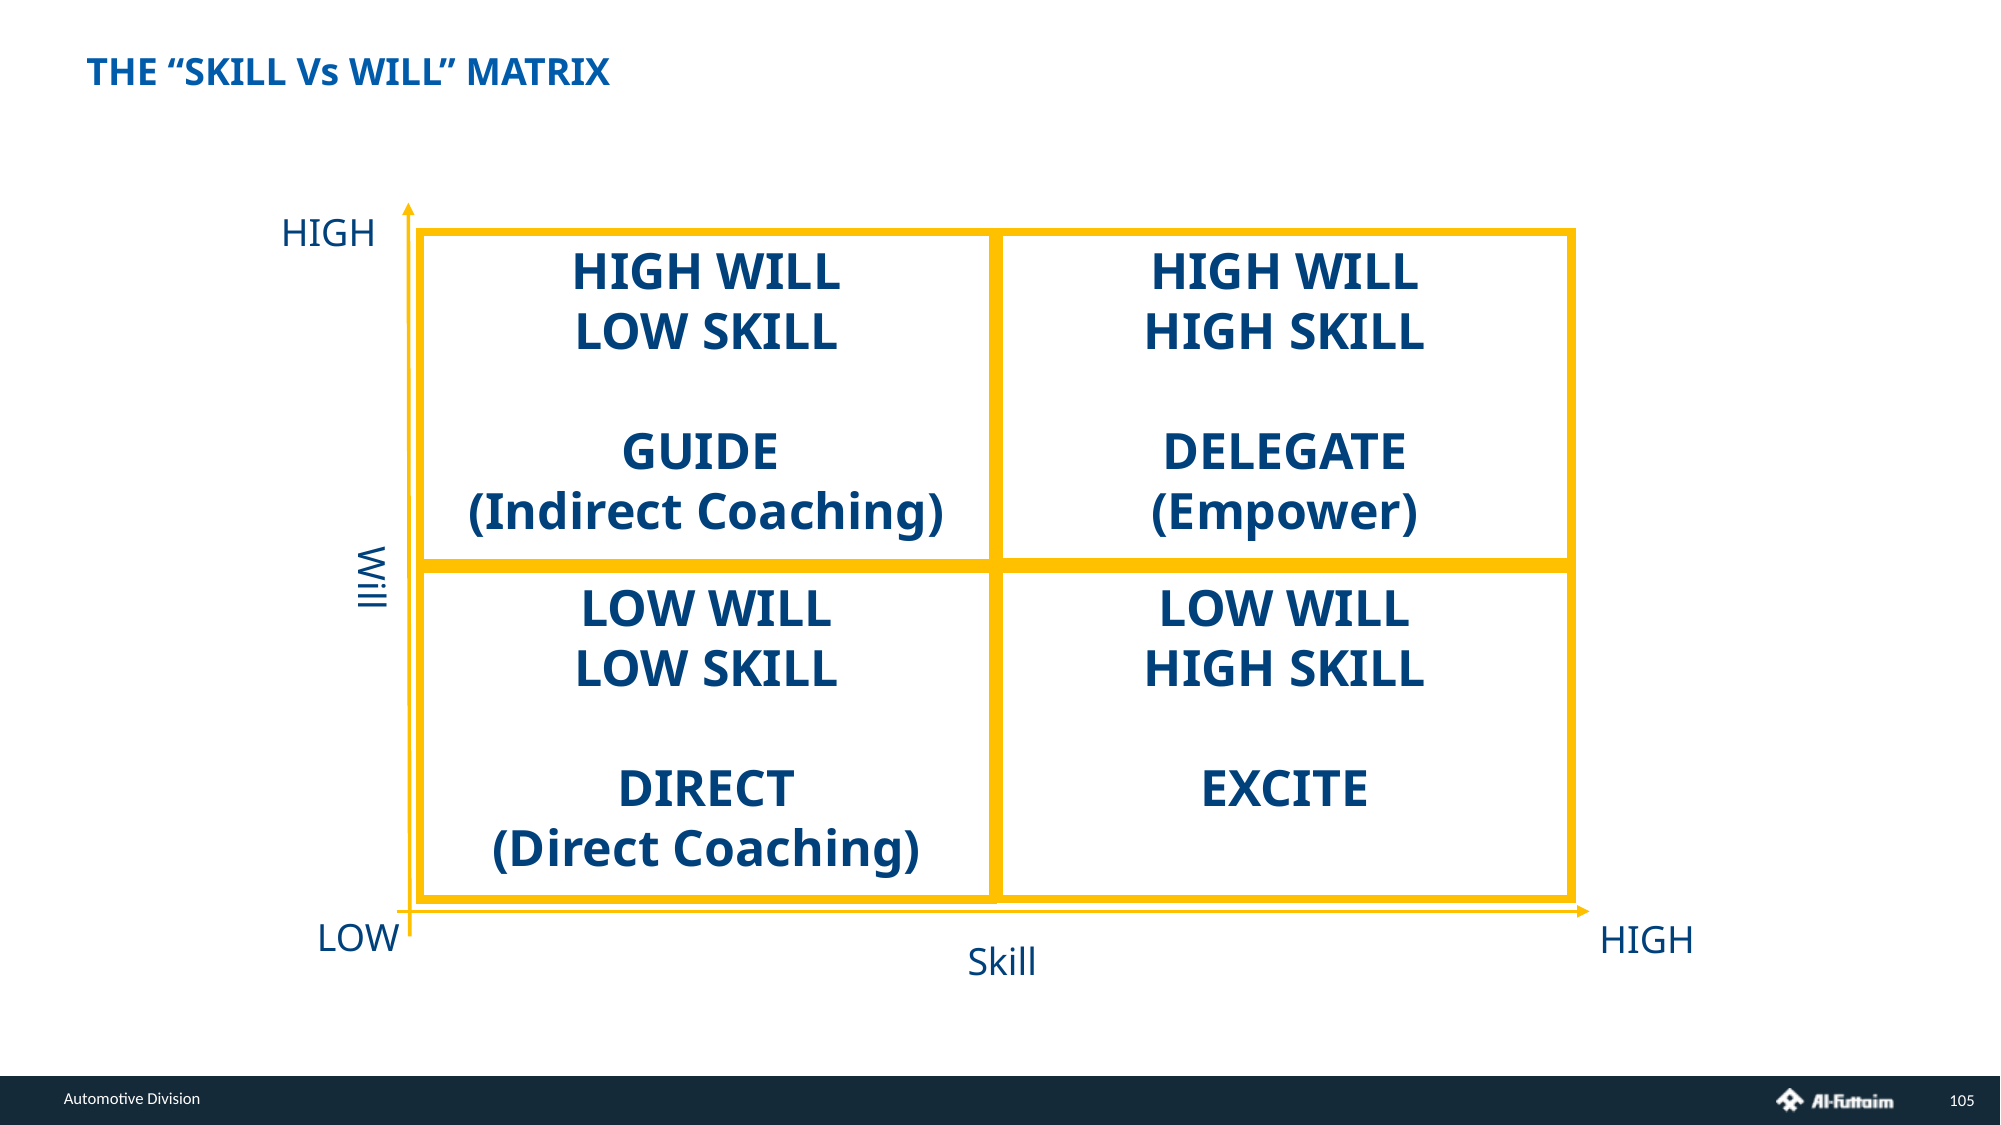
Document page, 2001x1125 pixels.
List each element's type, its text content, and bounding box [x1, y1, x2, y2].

text_box LOW WILL HIGH SKILL EXCITE [997, 568, 1572, 900]
text_box HIGH [1584, 908, 1715, 968]
text_box HIGH WILL LOW SKILL GUIDE (Indirect Coaching) [419, 231, 994, 564]
text_box LOW [302, 906, 433, 966]
text_box Skill [777, 930, 1227, 991]
text_box THE “SKILL Vs WILL” MATRIX [86, 48, 1873, 94]
text_box LOW WILL LOW SKILL DIRECT (Direct Coaching) [419, 568, 994, 901]
text_box Will [343, 442, 404, 715]
text_box HIGH [266, 201, 397, 262]
text_box HIGH WILL HIGH SKILL DELEGATE (Empower) [997, 231, 1572, 563]
